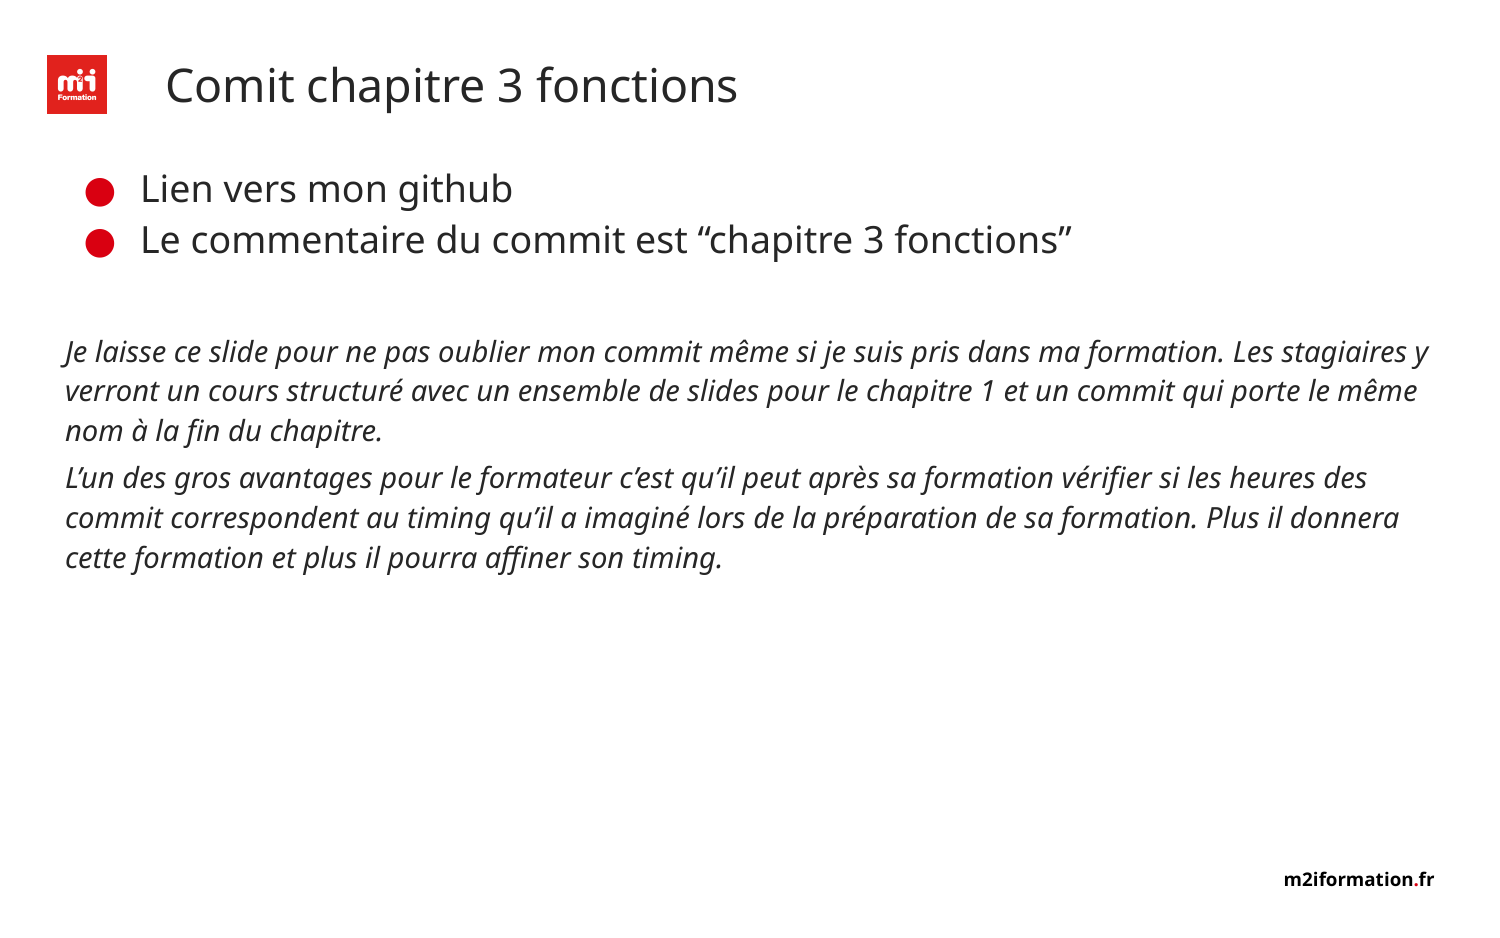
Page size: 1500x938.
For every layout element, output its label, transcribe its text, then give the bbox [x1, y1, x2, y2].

title Comit chapitre 3 fonctions [150, 45, 1451, 124]
picture [47, 55, 107, 114]
list Lien vers mon github Le commentaire du commit est “chapitre 3 fonctions” Je laisse ce slide pour ne pas oublier mon commit même si je suis pris dans ma formation. Les stagiaires y verront un cours structuré avec un ensemble de slides pour le chapitre 1 et un commit qui porte le même nom à la fin du chapitre. L’un des gros avantages pour le formateur c’est qu’il peut après sa formation vérifier si les heures des commit correspondent au timing qu’il a imaginé lors de la préparation de sa formation. Plus il donnera cette formation et plus il pourra affiner son timing. [49, 155, 1451, 859]
